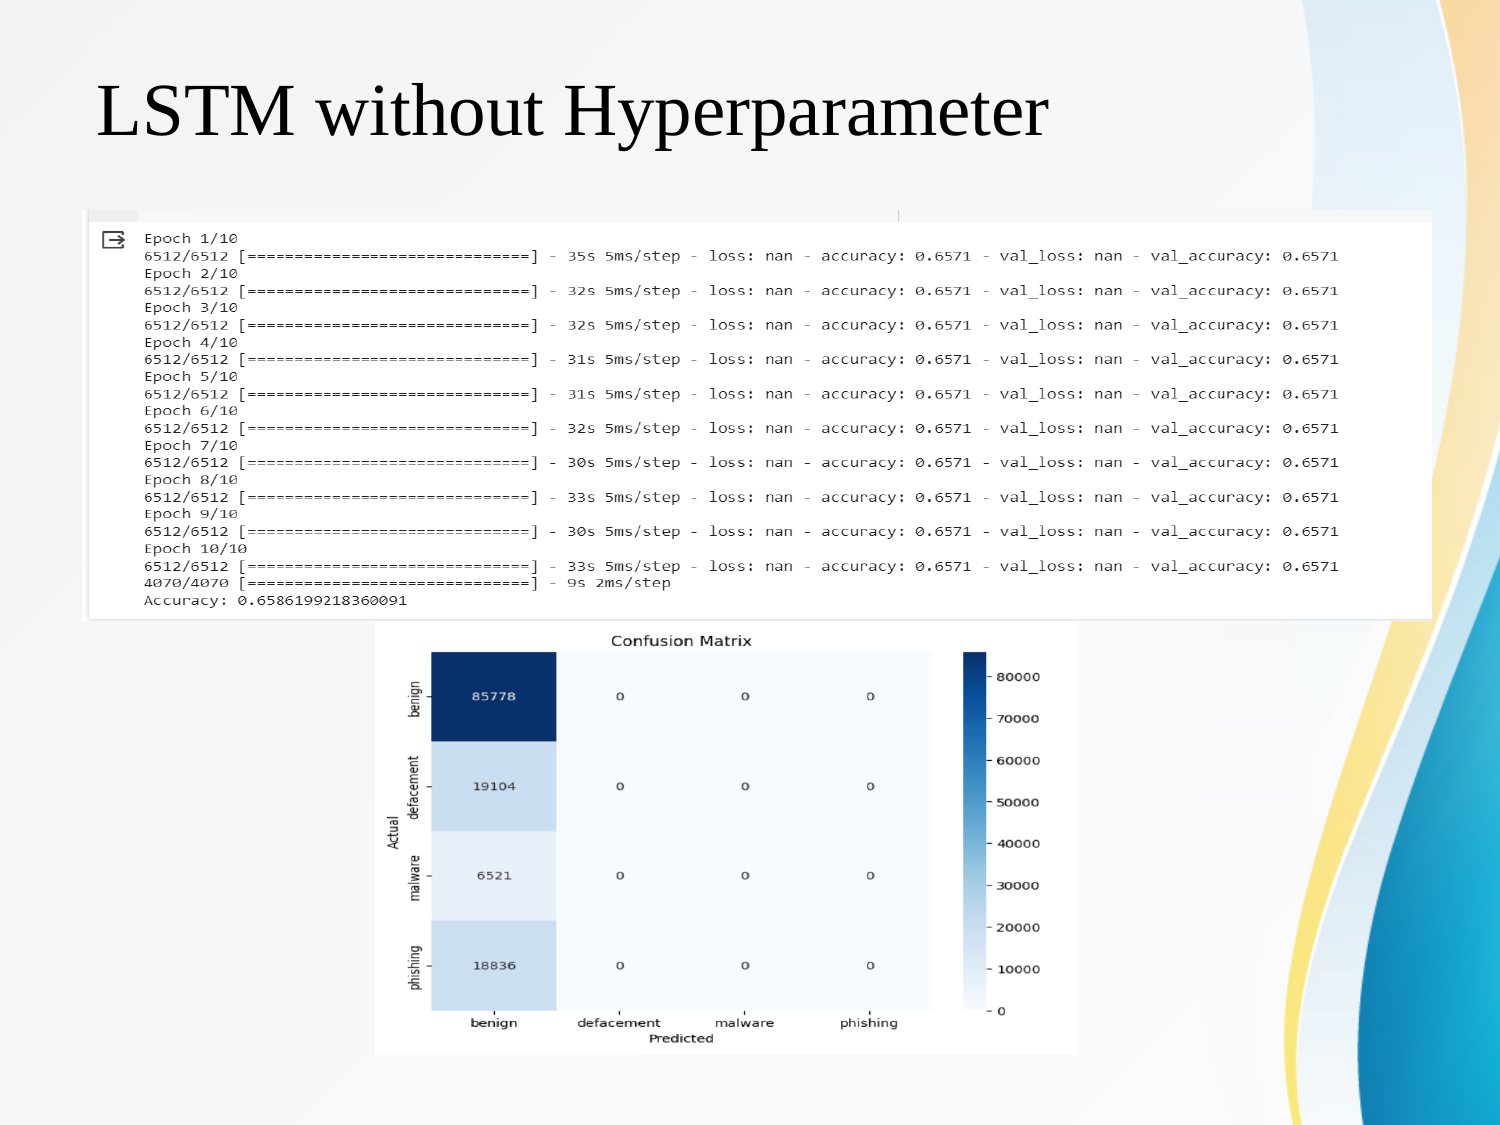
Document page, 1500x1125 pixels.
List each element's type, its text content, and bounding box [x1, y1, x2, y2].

title LSTM without Hyperparameter [81, 46, 1433, 165]
picture [0, 0, 1500, 1125]
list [81, 210, 1432, 620]
